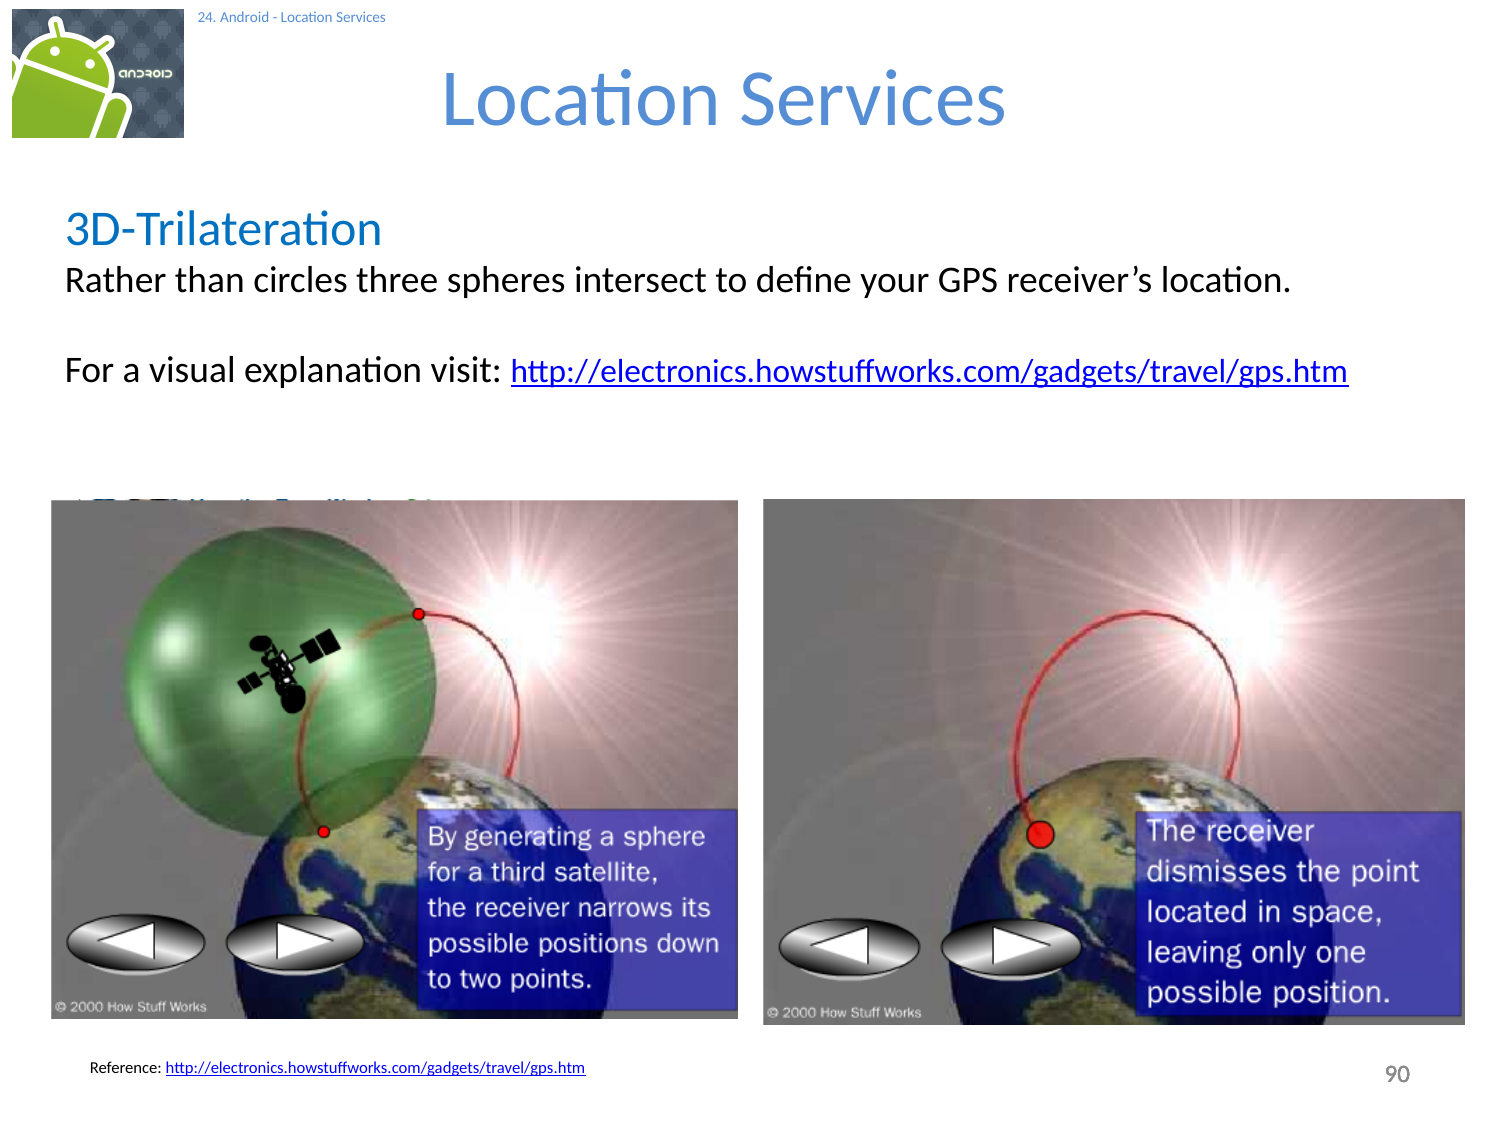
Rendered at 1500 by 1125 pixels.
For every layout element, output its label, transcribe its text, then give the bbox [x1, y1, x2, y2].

text_box 24. Android - Location Services Location Services [49, 7, 1400, 150]
picture [762, 499, 1465, 1026]
picture [12, 9, 184, 138]
text_box 90 [1074, 1042, 1425, 1103]
picture [49, 499, 738, 1020]
text_box Reference: http://electronics.howstuffworks.com/gadgets/travel/gps.htm [74, 1049, 663, 1085]
text_box 3D-Trilateration Rather than circles three spheres intersect to define your GPS receiver’s location. For a visual explanation visit: http://electronics.howstuffworks.com/gadgets/travel/gps.htm [49, 187, 1400, 1063]
